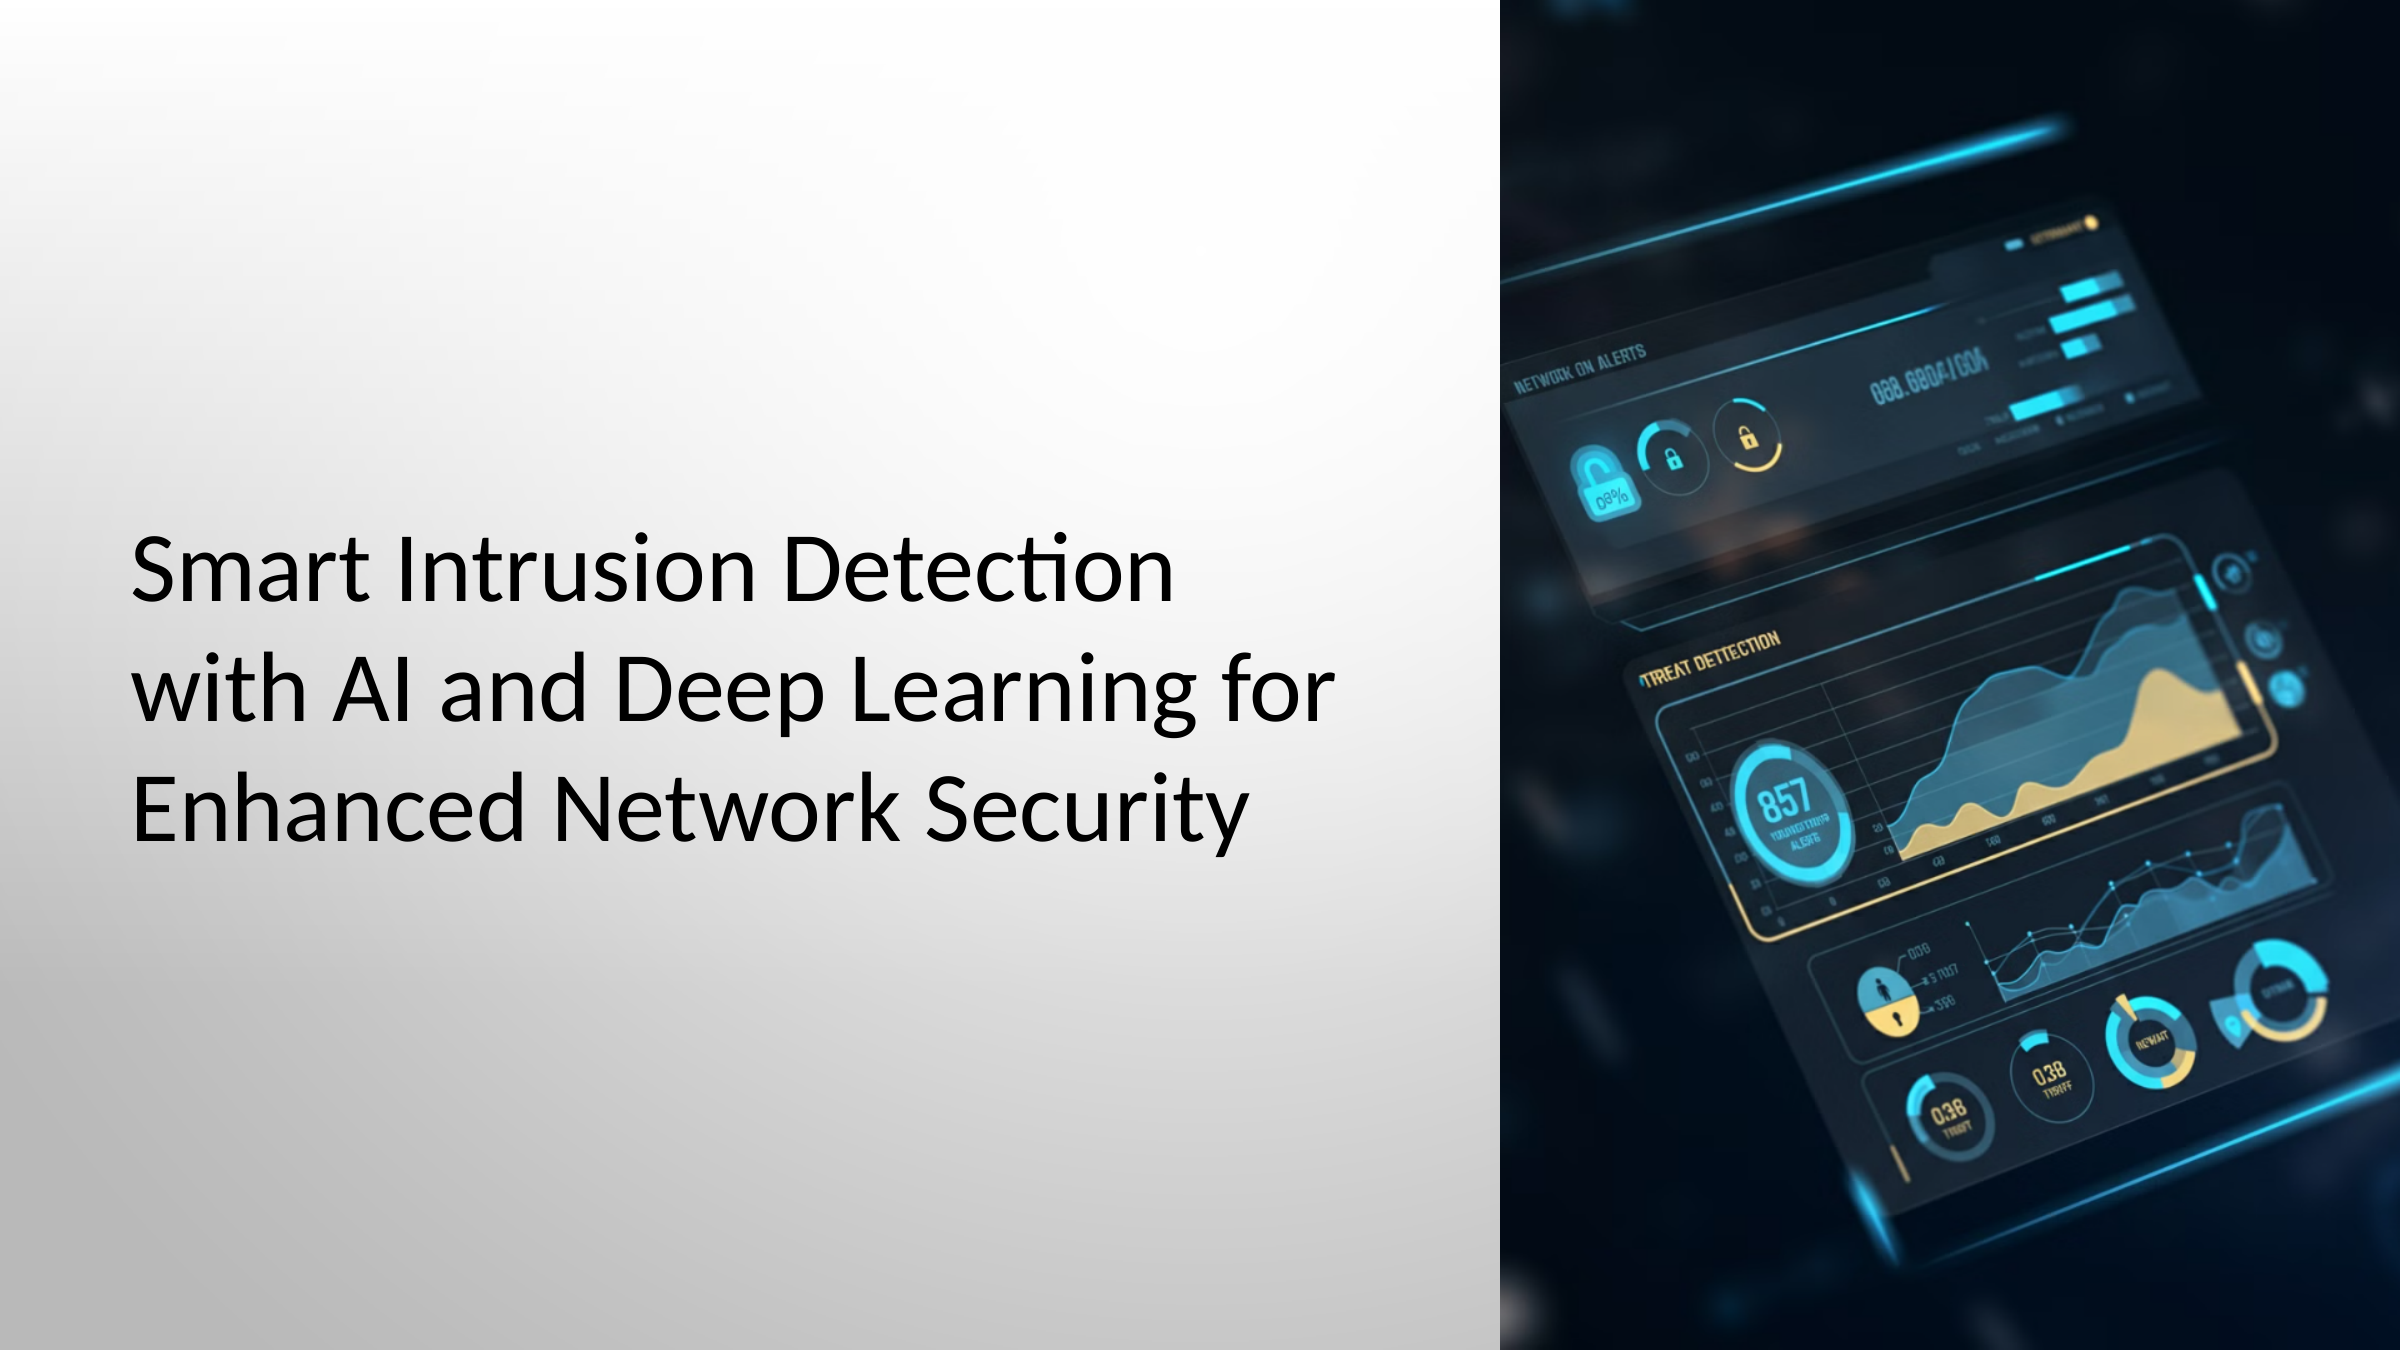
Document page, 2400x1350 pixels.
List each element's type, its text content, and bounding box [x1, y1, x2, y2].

text_box Smart Intrusion Detection with AI and Deep Learning for Enhanced Network Security [130, 456, 1370, 833]
text_box [130, 833, 1370, 894]
picture [0, 0, 2400, 1350]
